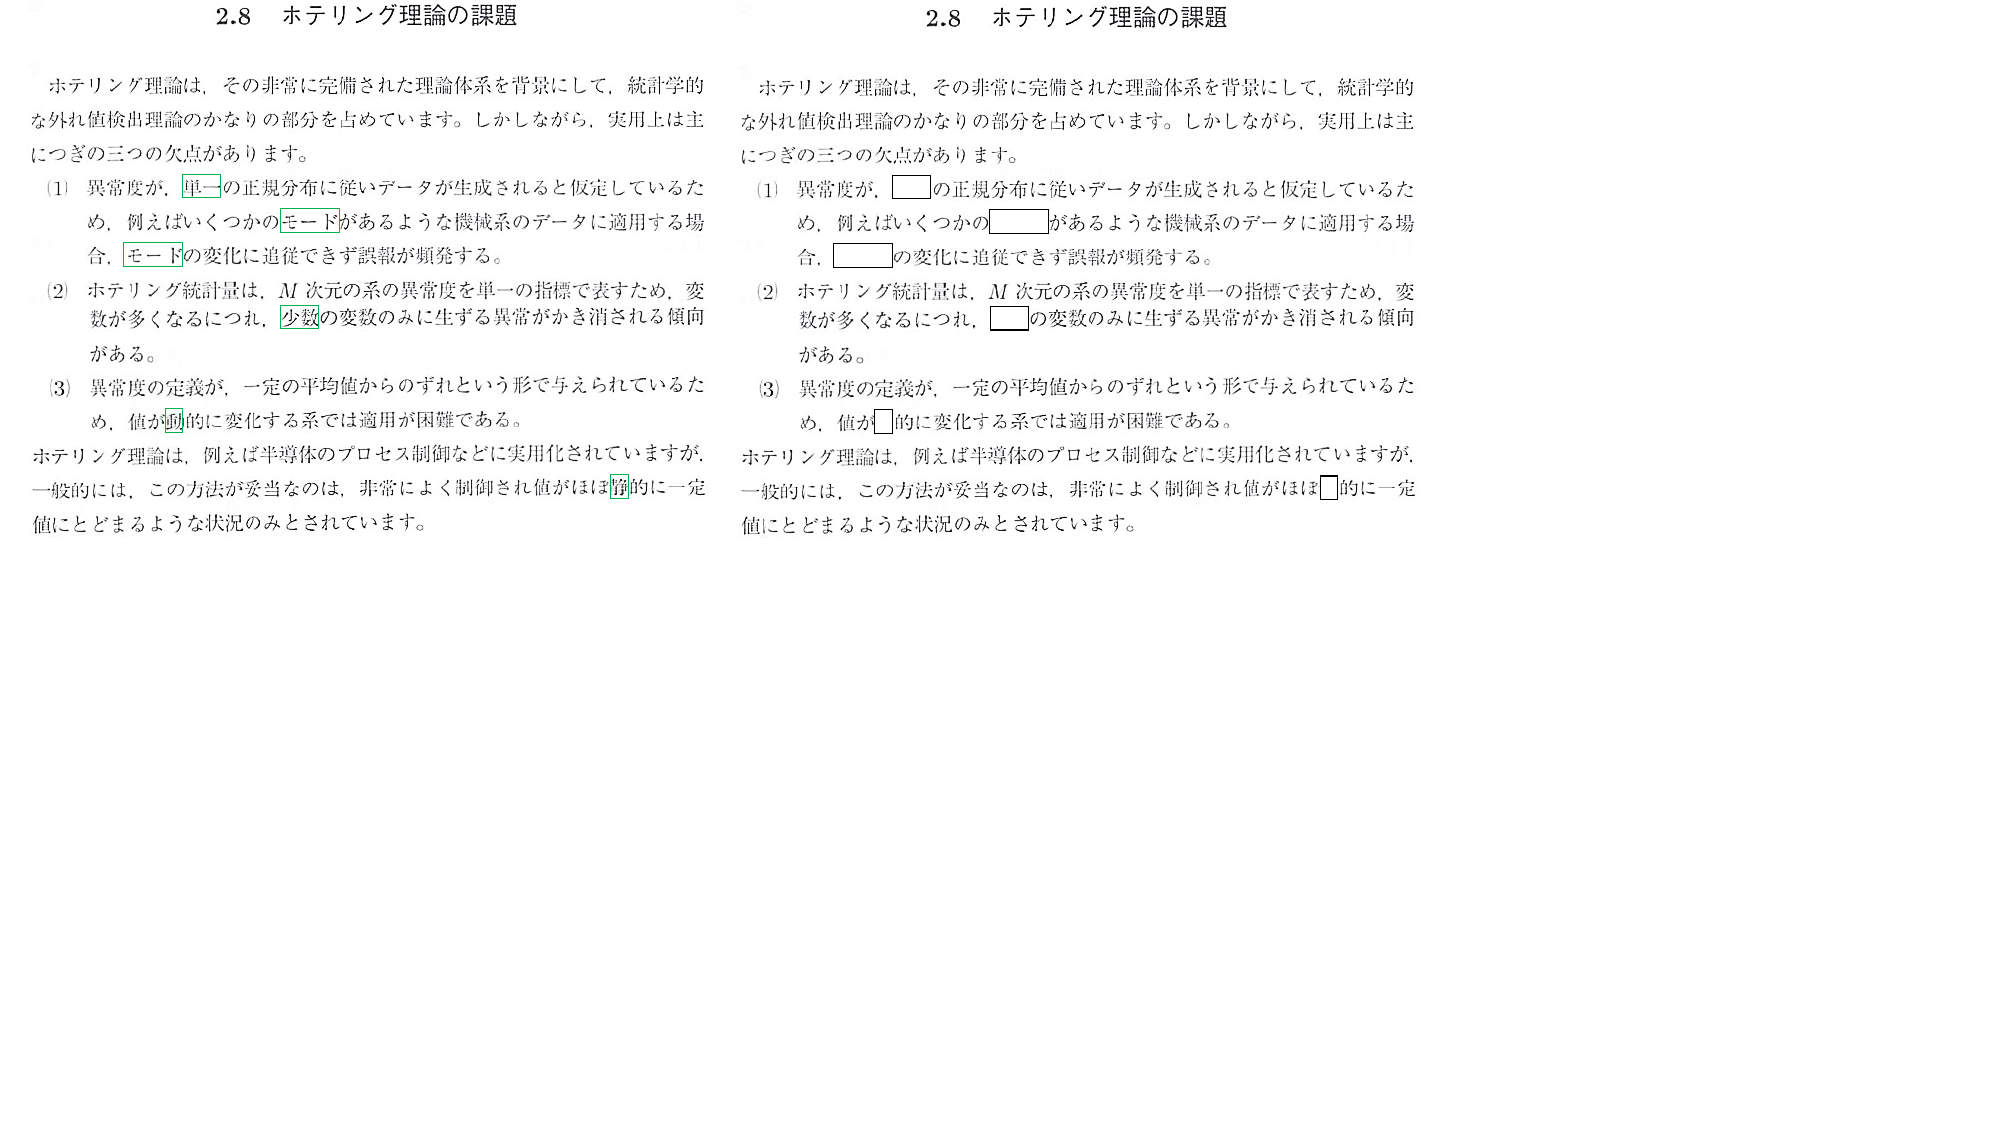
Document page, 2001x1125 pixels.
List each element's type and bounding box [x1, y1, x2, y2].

picture [26, 0, 710, 303]
picture [0, 306, 1420, 539]
picture [736, 1, 1420, 304]
